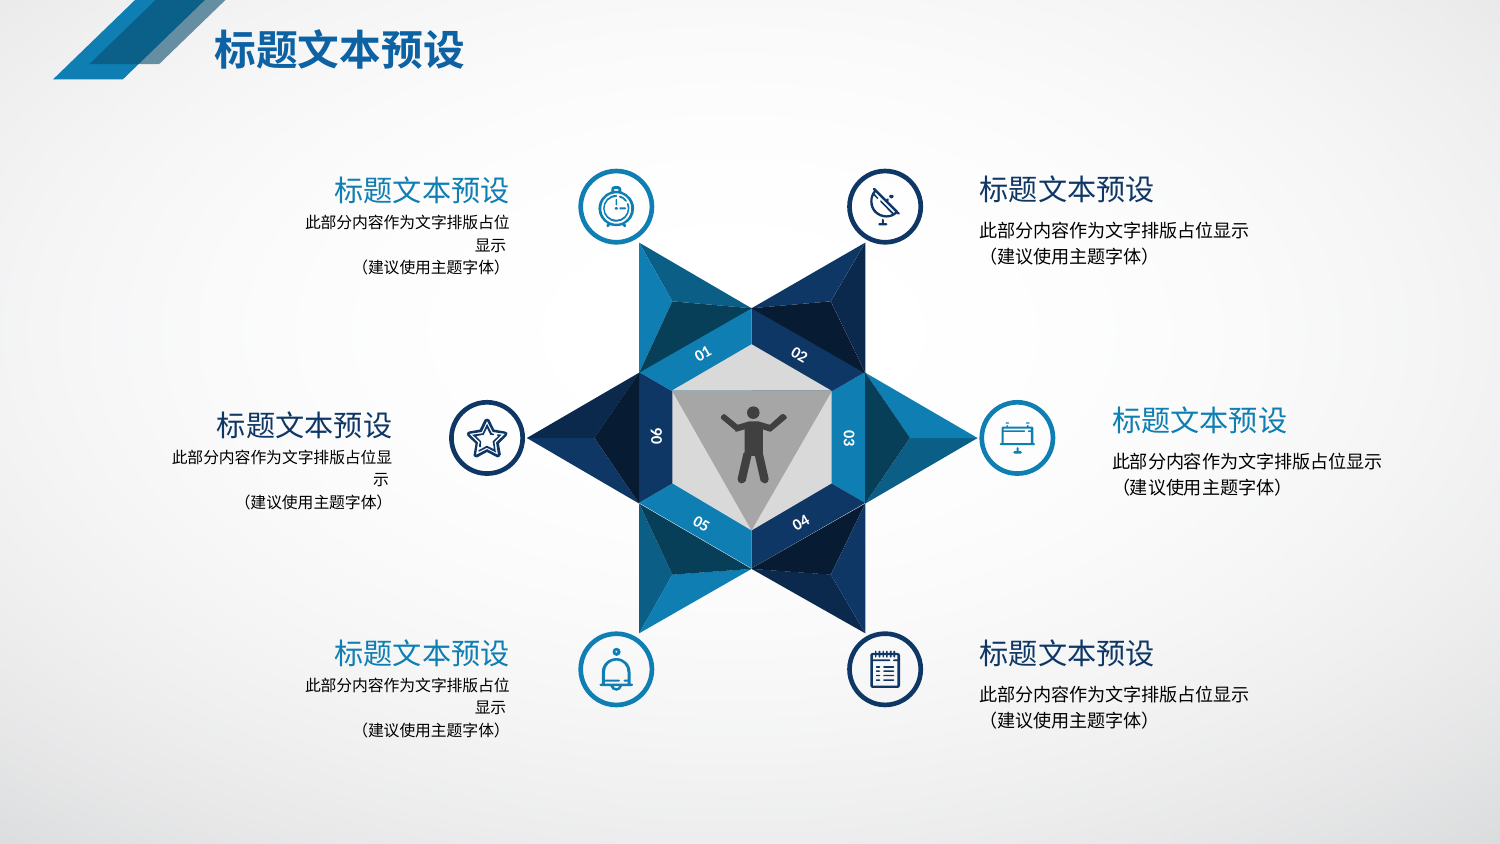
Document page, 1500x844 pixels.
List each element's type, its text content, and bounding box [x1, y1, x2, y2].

text_box 标题文本预设 [128, 13, 552, 85]
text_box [168, 169, 1412, 741]
picture [0, 0, 1500, 844]
